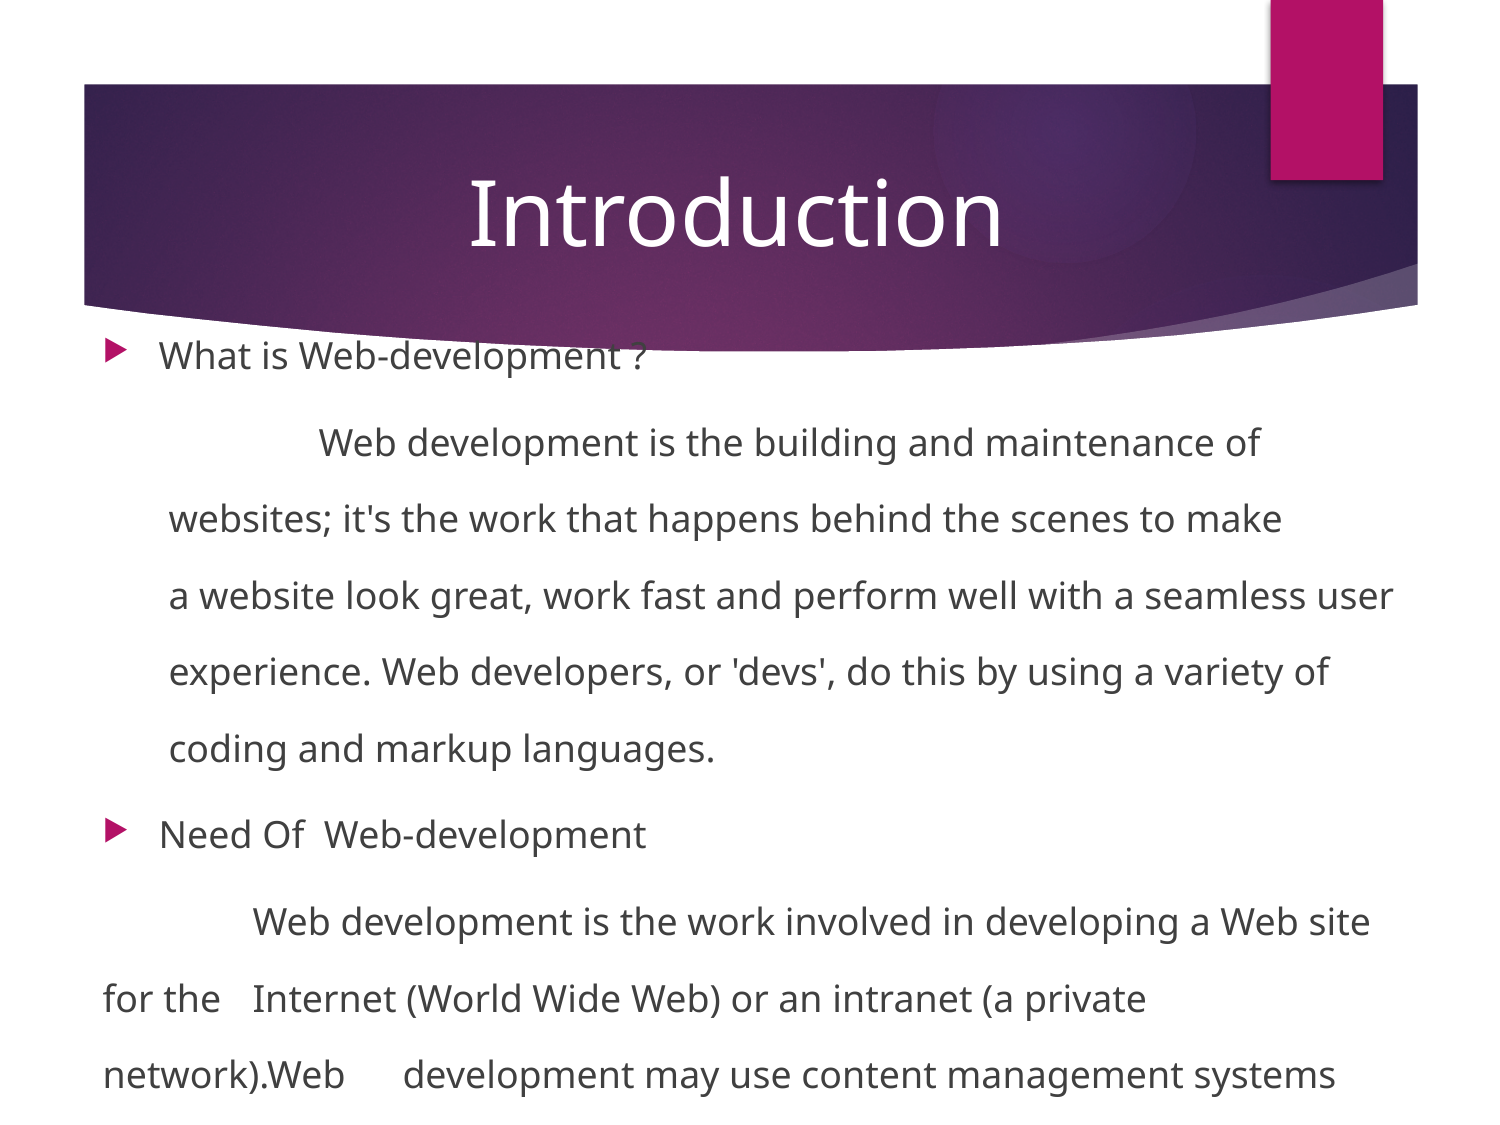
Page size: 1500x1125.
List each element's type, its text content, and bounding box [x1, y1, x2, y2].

title Introduction [142, 152, 1183, 237]
list What is Web-development ? Web development is the building and maintenance of websites; it's the work that happens behind the scenes to make a website look great, work fast and perform well with a seamless user experience. Web developers, or 'devs', do this by using a variety of coding and markup languages. Need Of Web-development Web development is the work involved in developing a Web site for the Internet (World Wide Web) or an intranet (a private network).Web development may use content management systems (CMS) to make content changes easier and available with basic technical skills. [87, 237, 1413, 988]
